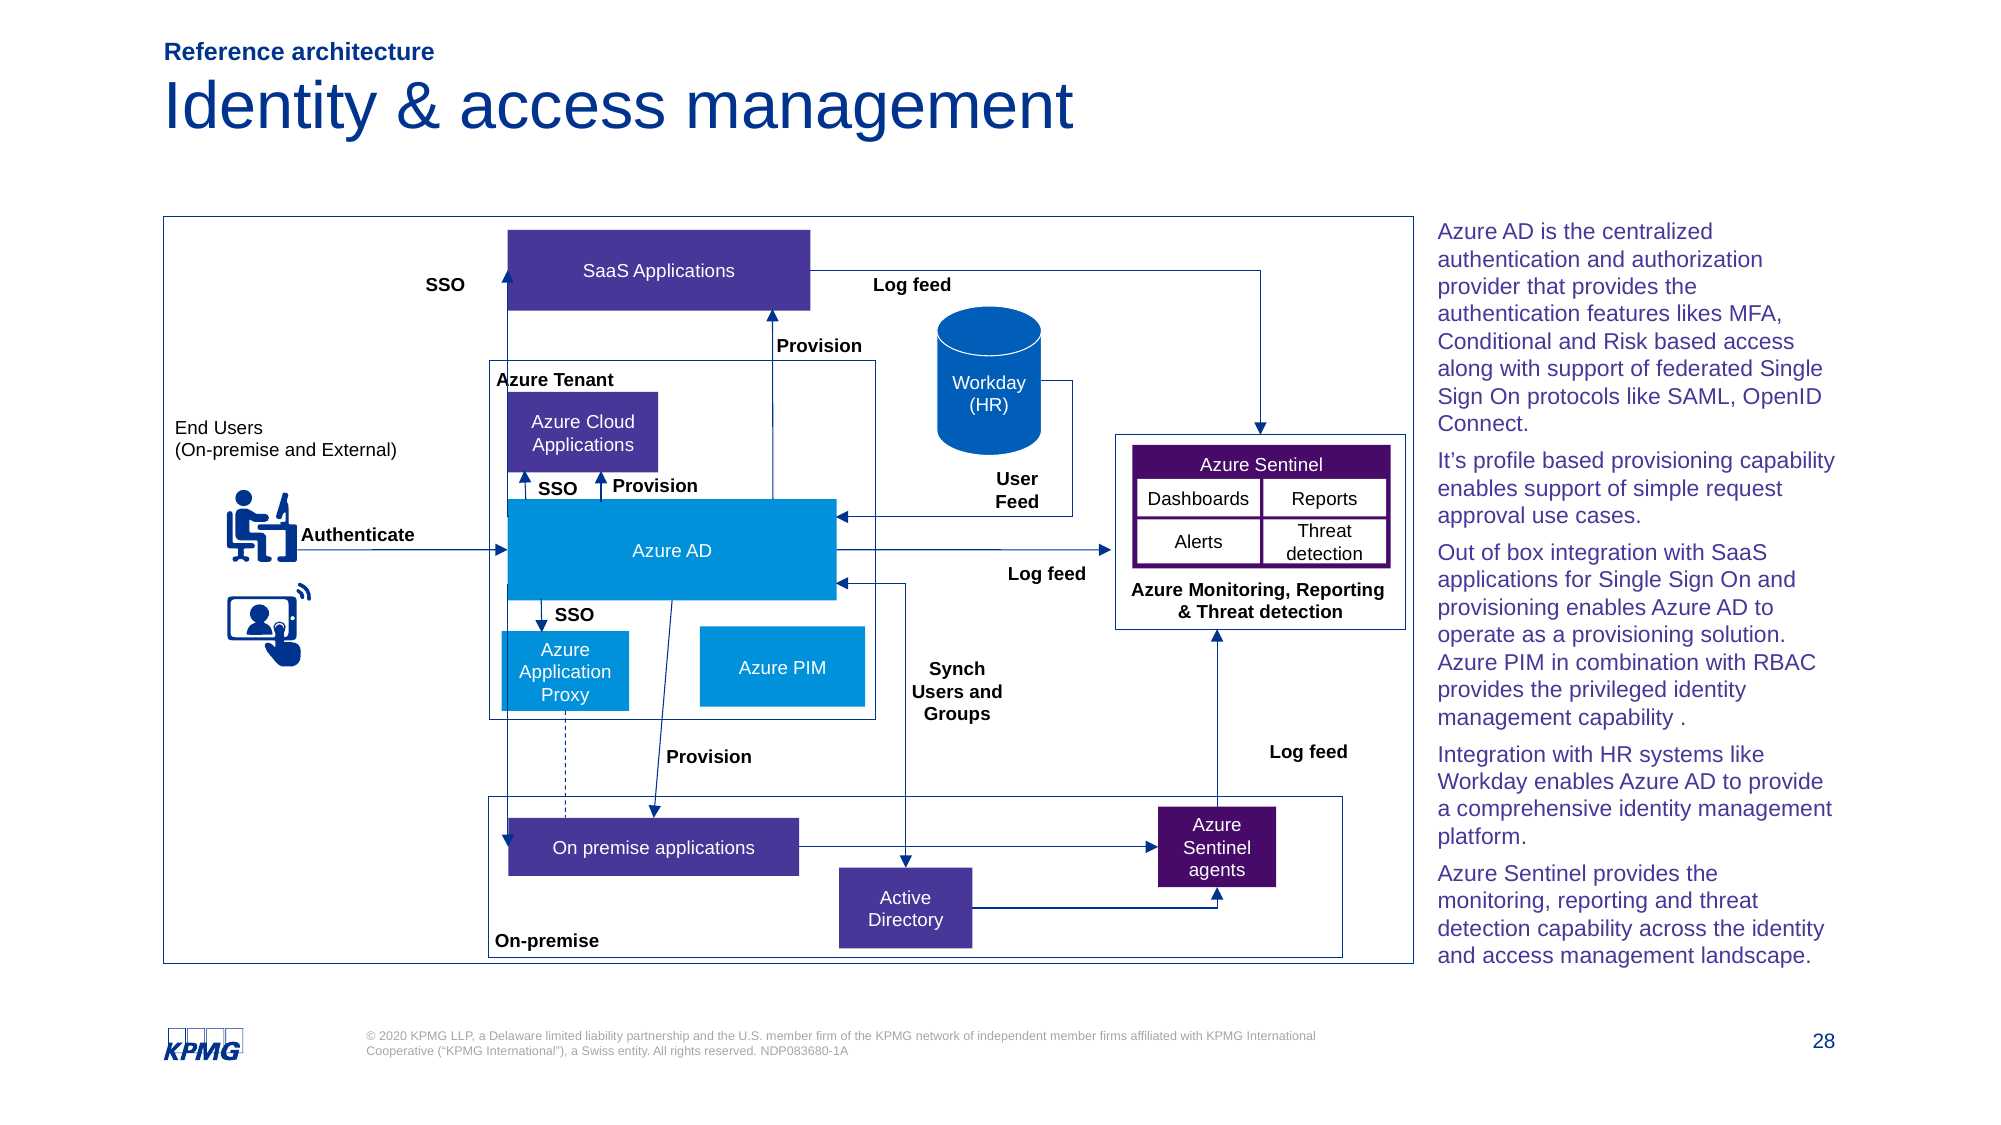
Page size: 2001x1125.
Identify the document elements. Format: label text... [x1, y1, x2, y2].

list Reference architecture [163, 37, 1837, 66]
text_box [163, 216, 1415, 965]
title Identity & access management [163, 70, 1837, 159]
text_box Azure AD is the centralized authentication and authorization provider that provides the authentication features likes MFA, Conditional and Risk based access along with support of federated Single Sign On protocols like SAML, OpenID Connect. It’s profile based provisioning capability enables support of simple request approval use cases. Out of box integration with SaaS applications for Single Sign On and provisioning enables Azure AD to operate as a provisioning solution. Azure PIM in combination with RBAC provides the privileged identity management capability . Integration with HR systems like Workday enables Azure AD to provide a comprehensive identity management platform. Azure Sentinel provides the monitoring, reporting and threat detection capability across the identity and access management landscape. [1437, 216, 1837, 969]
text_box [168, 229, 1406, 958]
